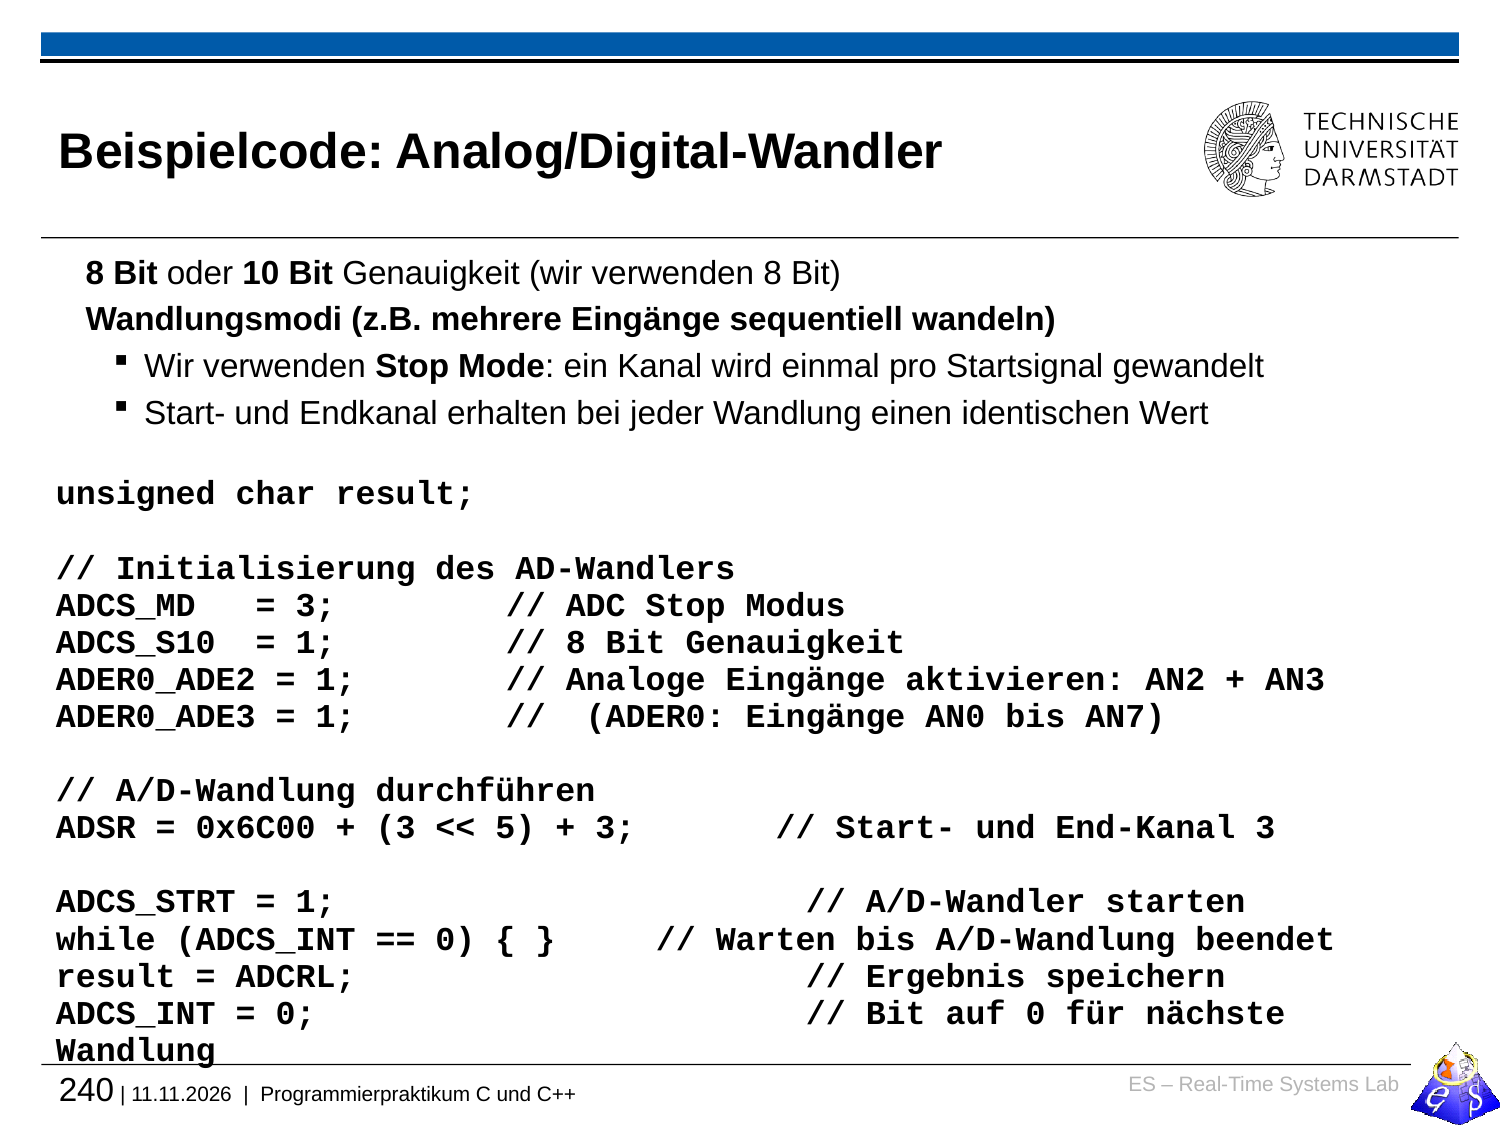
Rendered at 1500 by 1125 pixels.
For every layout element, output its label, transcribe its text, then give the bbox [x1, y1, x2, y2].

title Beispielcode: Analog/Digital-Wandler [58, 80, 1187, 218]
text_box unsigned char result; // Initialisierung des AD-Wandlers ADCS_MD = 3; // ADC Stop Modus ADCS_S10 = 1; // 8 Bit Genauigkeit ADER0_ADE2 = 1; // Analoge Eingänge aktivieren: AN2 + AN3 ADER0_ADE3 = 1; // (ADER0: Eingänge AN0 bis AN7) // A/D-Wandlung durchführen ADSR = 0x6C00 + (3 << 5) + 3; // Start- und End-Kanal 3 ADCS_STRT = 1; // A/D-Wandler starten while (ADCS_INT == 0) { } // Warten bis A/D-Wandlung beendet result = ADCRL; // Ergebnis speichern ADCS_INT = 0; // Bit auf 0 für nächste Wandlung [41, 467, 1459, 1077]
picture [1411, 1041, 1500, 1125]
list 8 Bit oder 10 Bit Genauigkeit (wir verwenden 8 Bit) Wandlungsmodi (z.B. mehrere Eingänge sequentiell wandeln) Wir verwenden Stop Mode: ein Kanal wird einmal pro Startsignal gewandelt Start- und Endkanal erhalten bei jeder Wandlung einen identischen Wert [41, 243, 1459, 467]
picture [1187, 84, 1483, 214]
